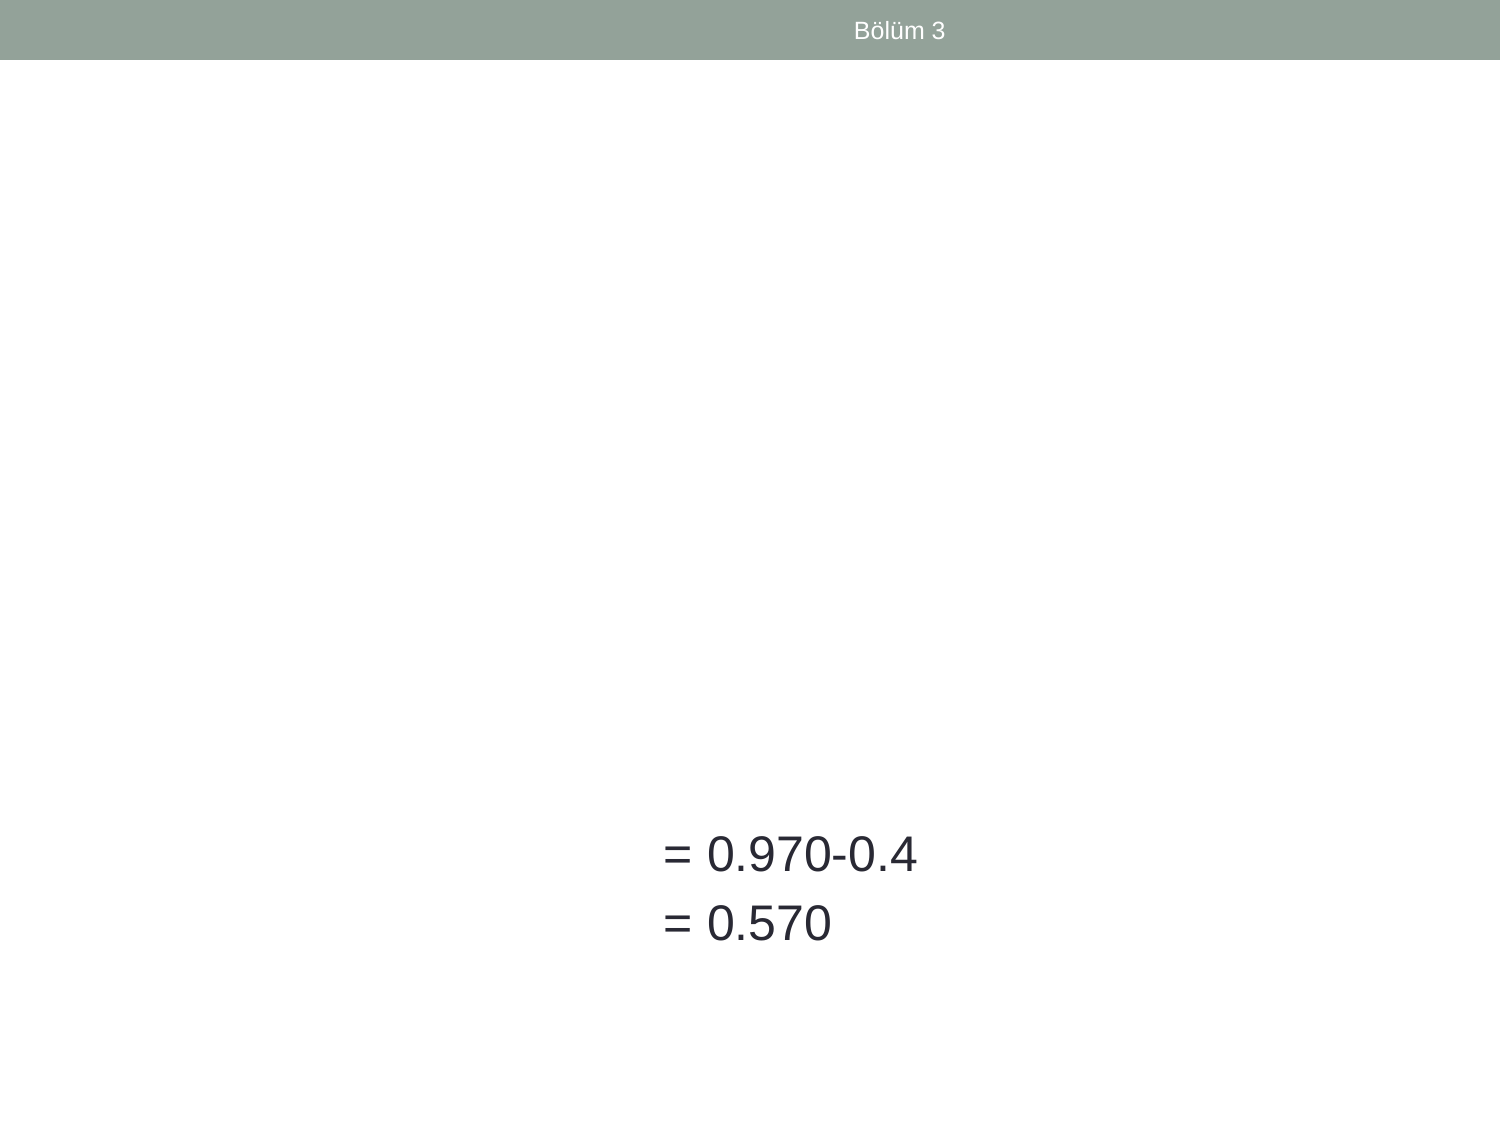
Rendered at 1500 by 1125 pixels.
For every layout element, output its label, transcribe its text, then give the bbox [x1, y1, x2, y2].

footer Bölüm 3 [562, 3, 1238, 57]
